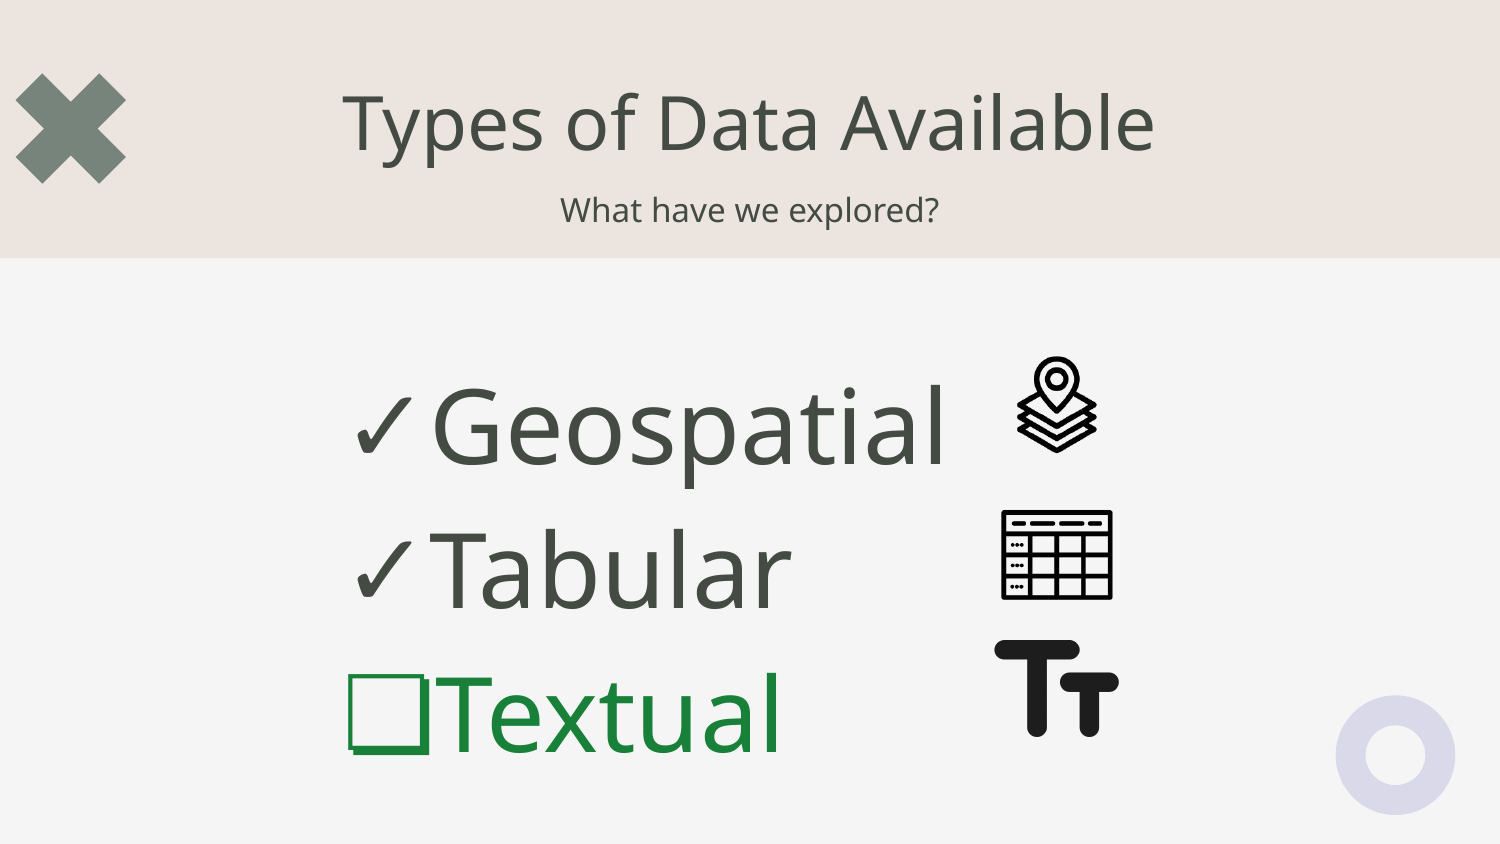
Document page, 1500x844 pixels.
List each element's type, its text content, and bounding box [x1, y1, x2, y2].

title Types of Data Available [118, 60, 1382, 174]
picture [990, 489, 1122, 621]
picture [990, 339, 1122, 470]
picture [990, 640, 1122, 737]
list What have we explored? [118, 174, 1382, 251]
text_box Geospatial Tabular Textual [327, 326, 984, 725]
